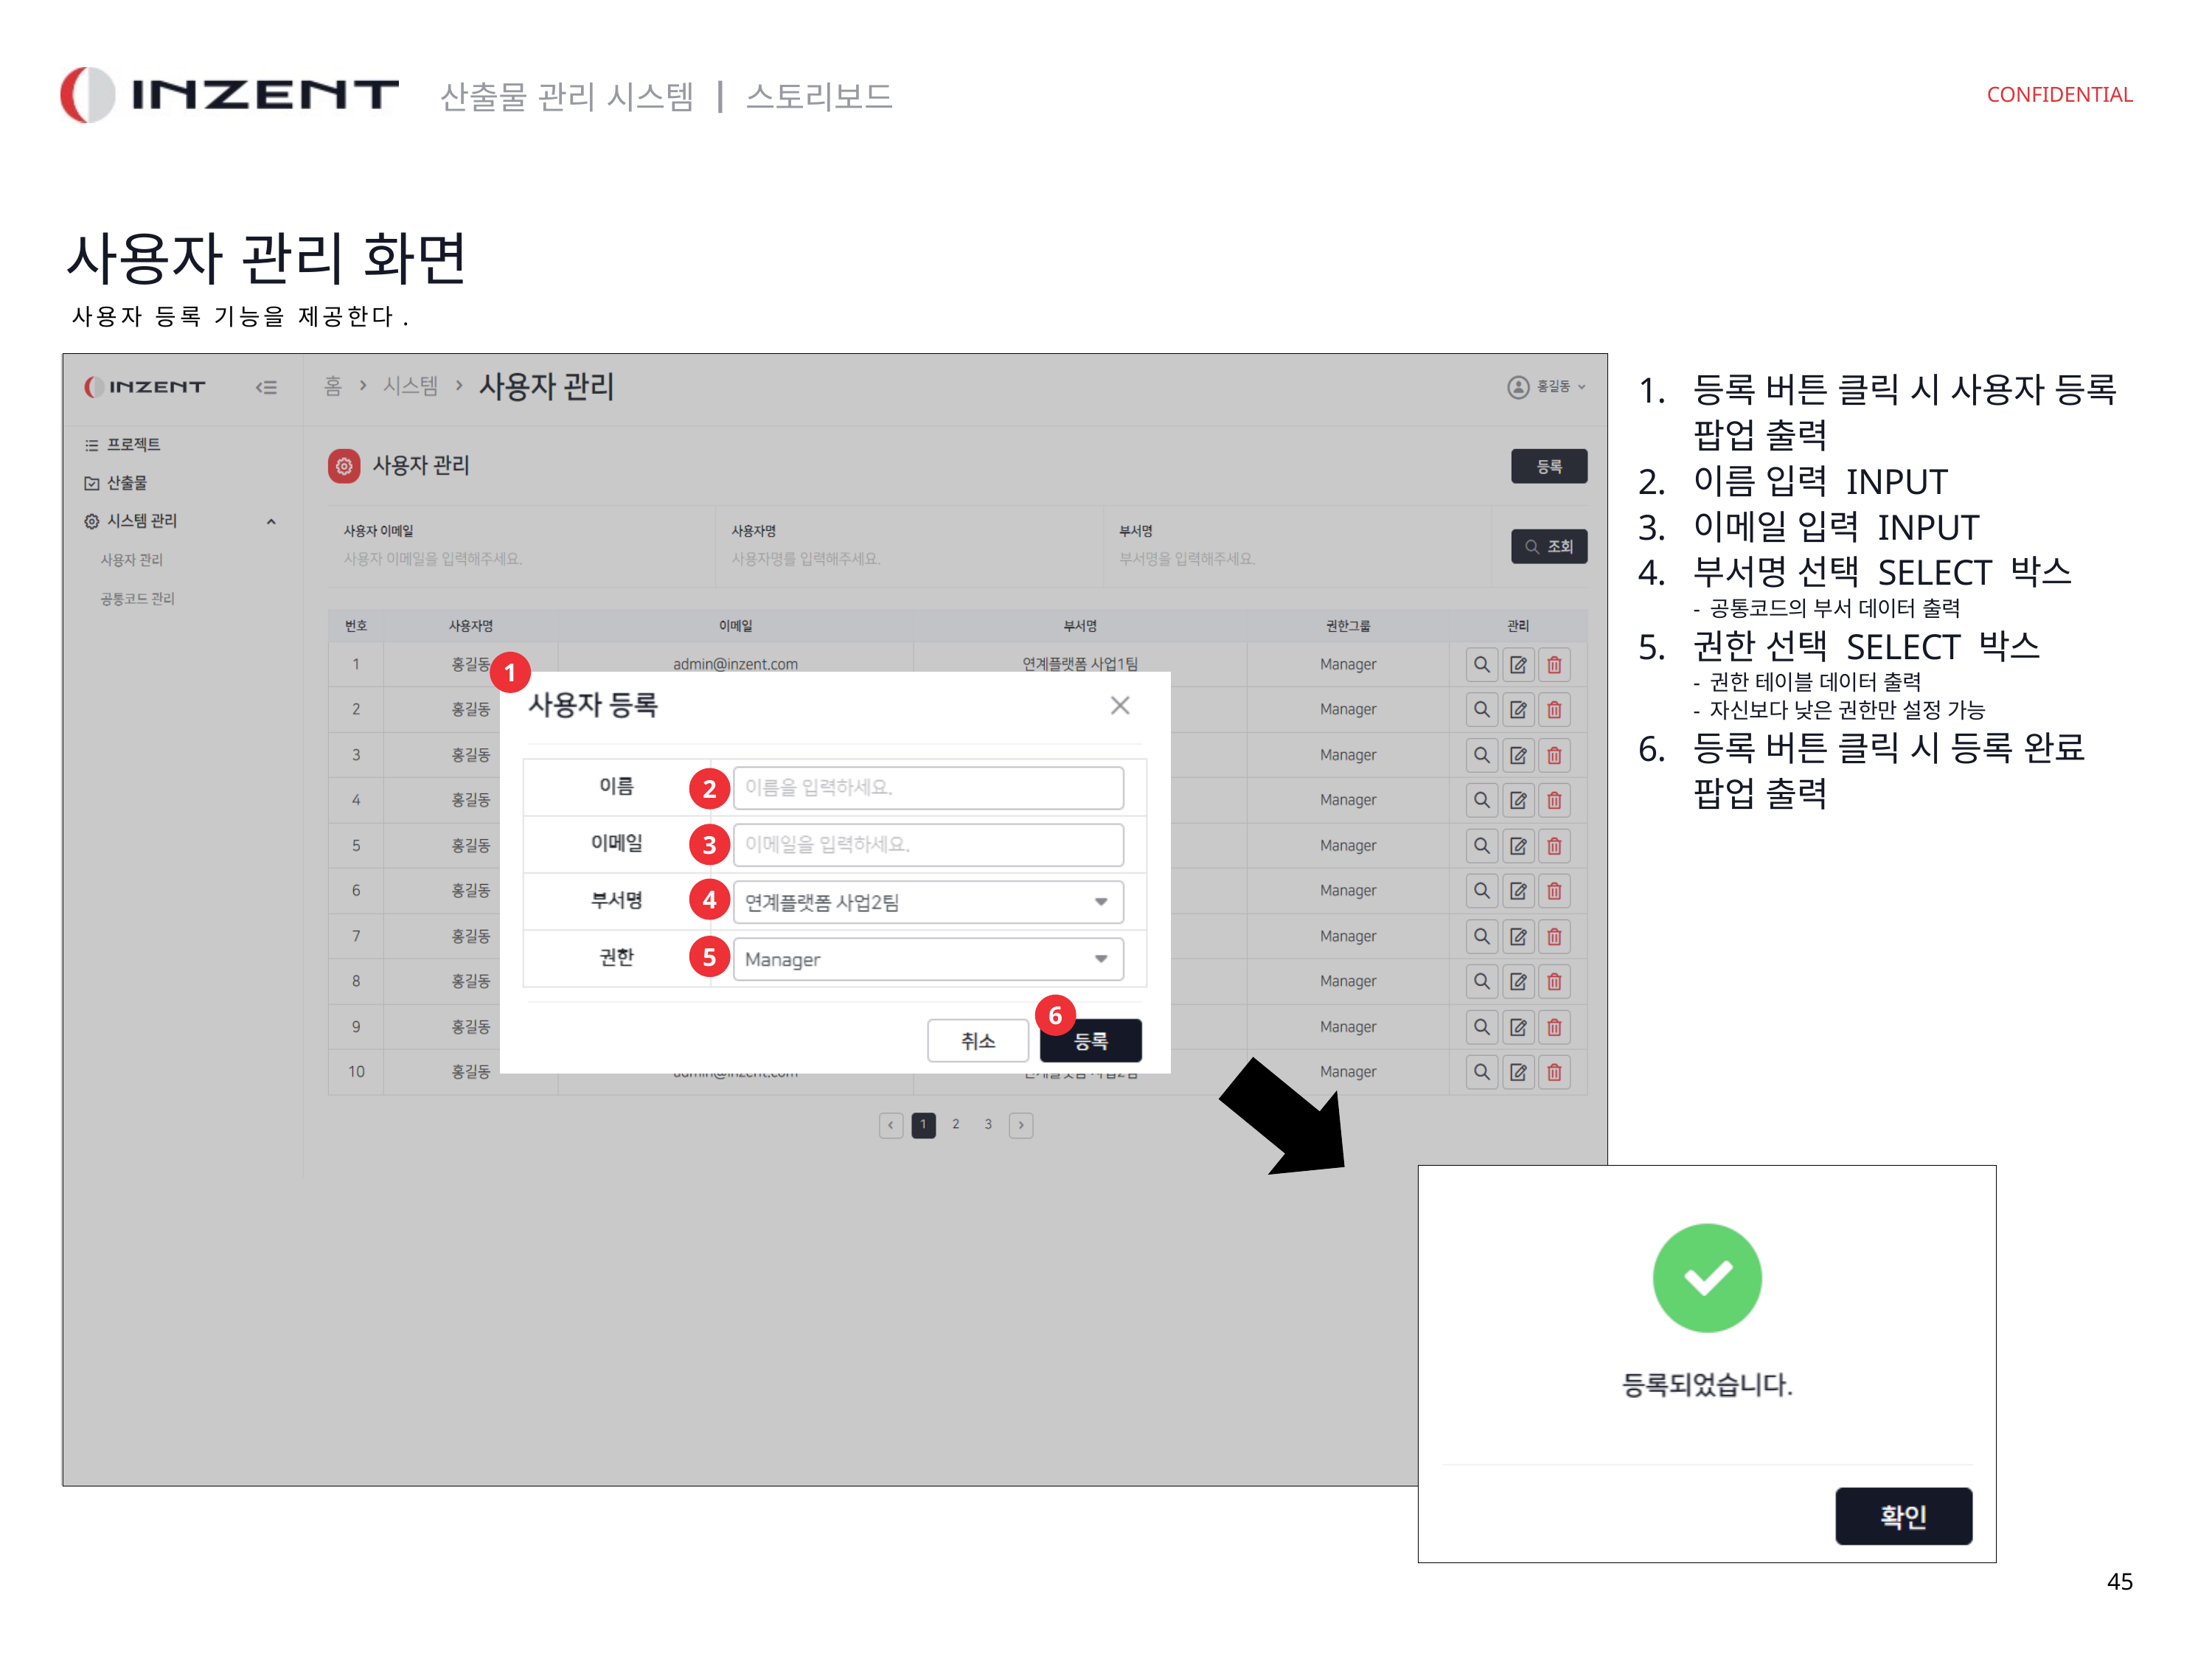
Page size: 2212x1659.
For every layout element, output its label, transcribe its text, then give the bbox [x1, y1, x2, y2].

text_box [689, 822, 731, 866]
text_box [1034, 993, 1077, 1037]
text_box 등록 버튼 클릭 시 사용자 등록 팝업 출력 이름 입력 input 이메일 입력 input 부서명 선택 select 박스 - 공통코드의 부서 데이터 출력 권한 선택 select 박스 - 권한 테이블 데이터 출력 - 자신보다 낮은 권한만 설정 가능 등록 버튼 클릭 시 등록 완료 팝업 출력 [1627, 358, 2150, 1492]
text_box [689, 877, 731, 920]
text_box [489, 650, 532, 694]
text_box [689, 767, 731, 810]
slide_number 45 [1764, 1565, 2145, 1601]
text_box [689, 934, 731, 978]
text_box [60, 217, 2152, 336]
picture [63, 353, 1997, 1563]
picture [60, 67, 399, 123]
